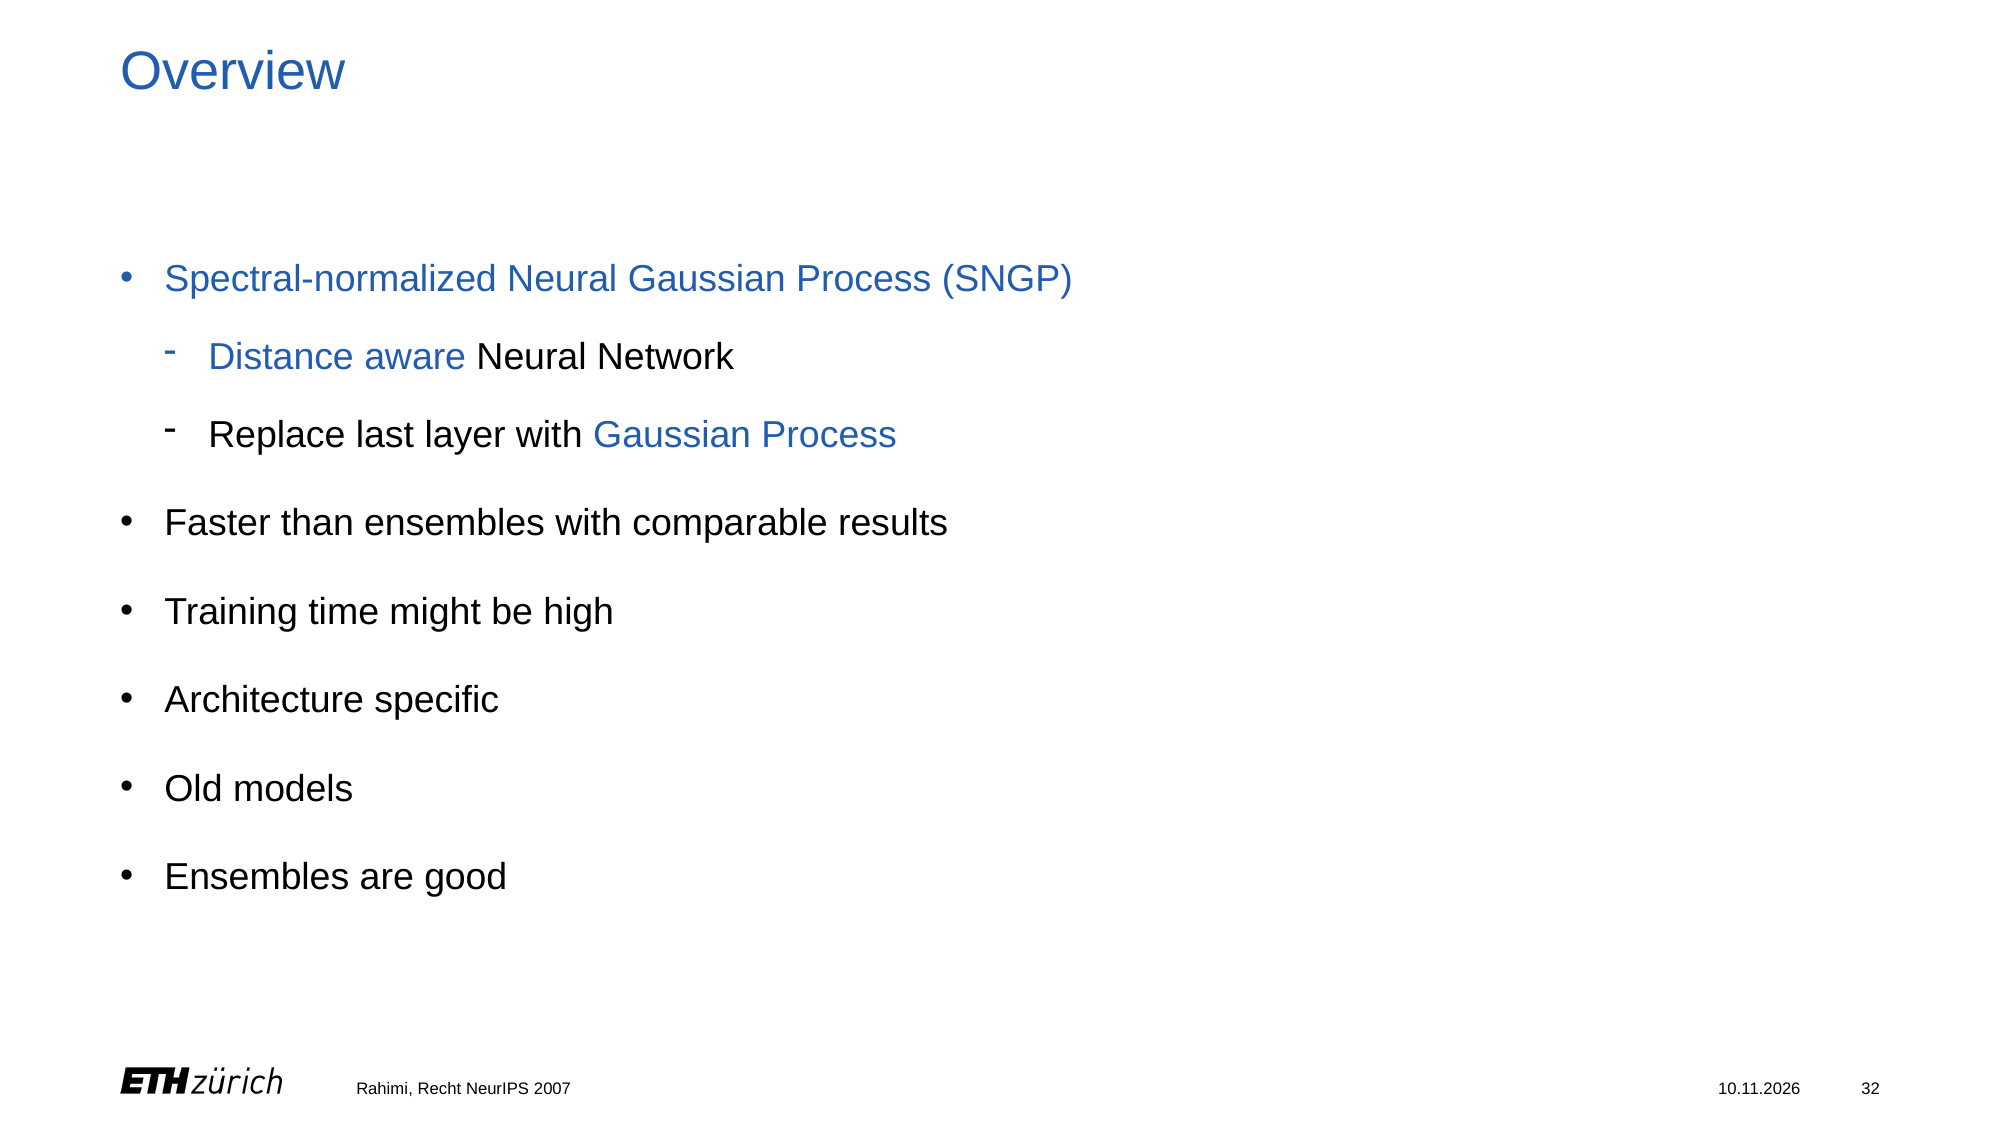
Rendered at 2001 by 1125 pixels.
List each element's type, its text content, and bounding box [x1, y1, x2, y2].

list Spectral-normalized Neural Gaussian Process (SNGP) Distance aware Neural Network Replace last layer with Gaussian Process Faster than ensembles with comparable results Training time might be high Architecture specific Old models Ensembles are good [120, 231, 1880, 1000]
footer Rahimi, Recht NeurIPS 2007 [356, 1069, 1243, 1106]
picture [120, 1067, 282, 1094]
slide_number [1718, 1069, 1819, 1106]
slide_number 32 [1827, 1069, 1880, 1106]
title Overview [120, 42, 1880, 191]
